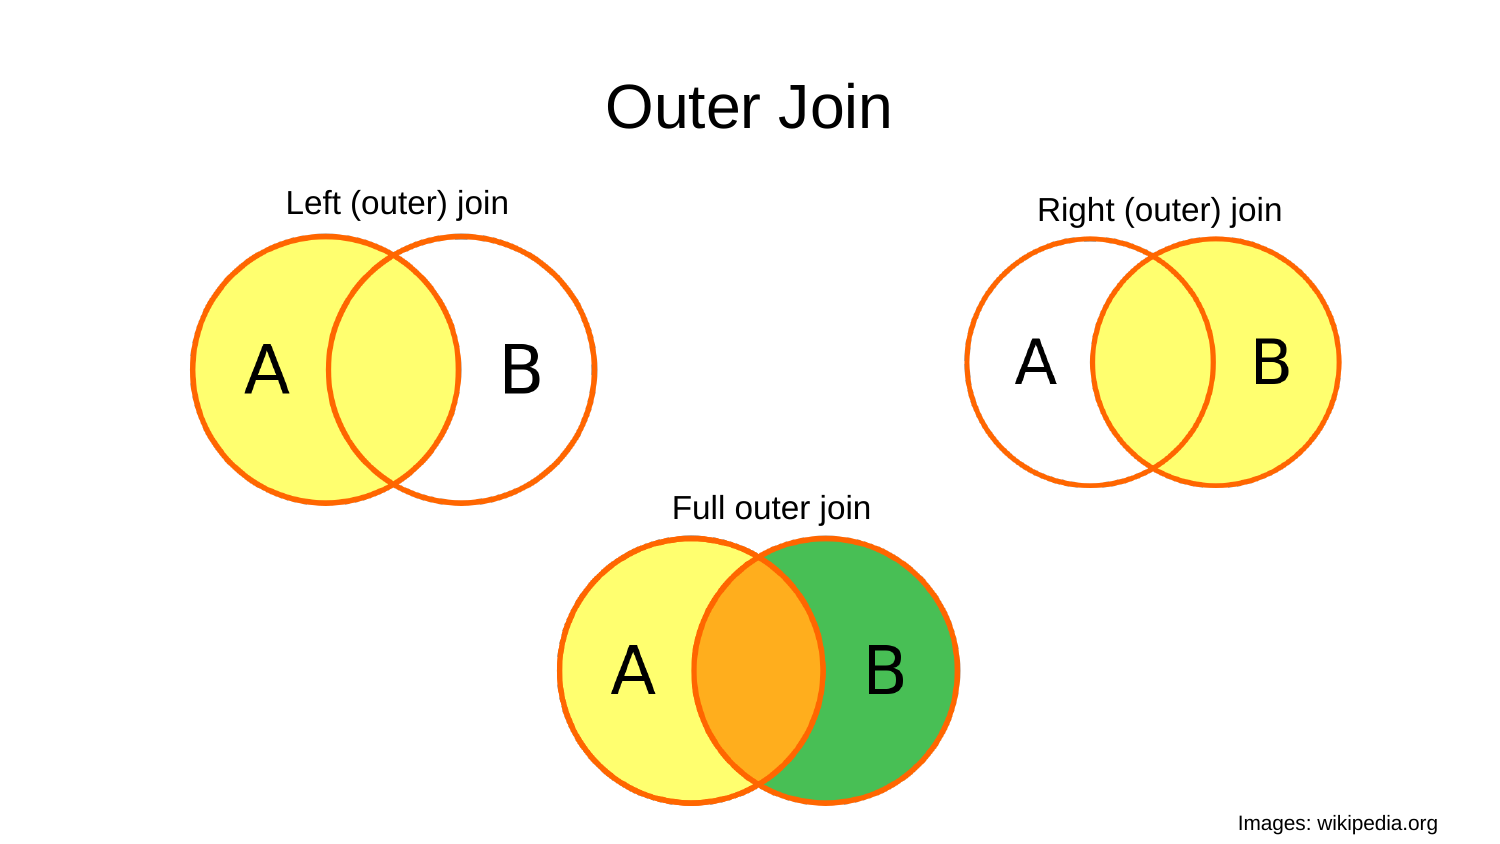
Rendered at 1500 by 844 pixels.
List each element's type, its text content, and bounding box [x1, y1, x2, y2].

text_box Left (outer) join [272, 174, 586, 226]
picture [549, 530, 967, 812]
text_box Right (outer) join [1023, 181, 1337, 229]
text_box Full outer join [658, 479, 958, 529]
text_box Outer Join [74, 33, 1425, 175]
text_box Images: wikipedia.org [1224, 802, 1500, 844]
picture [183, 228, 603, 512]
picture [958, 230, 1348, 494]
